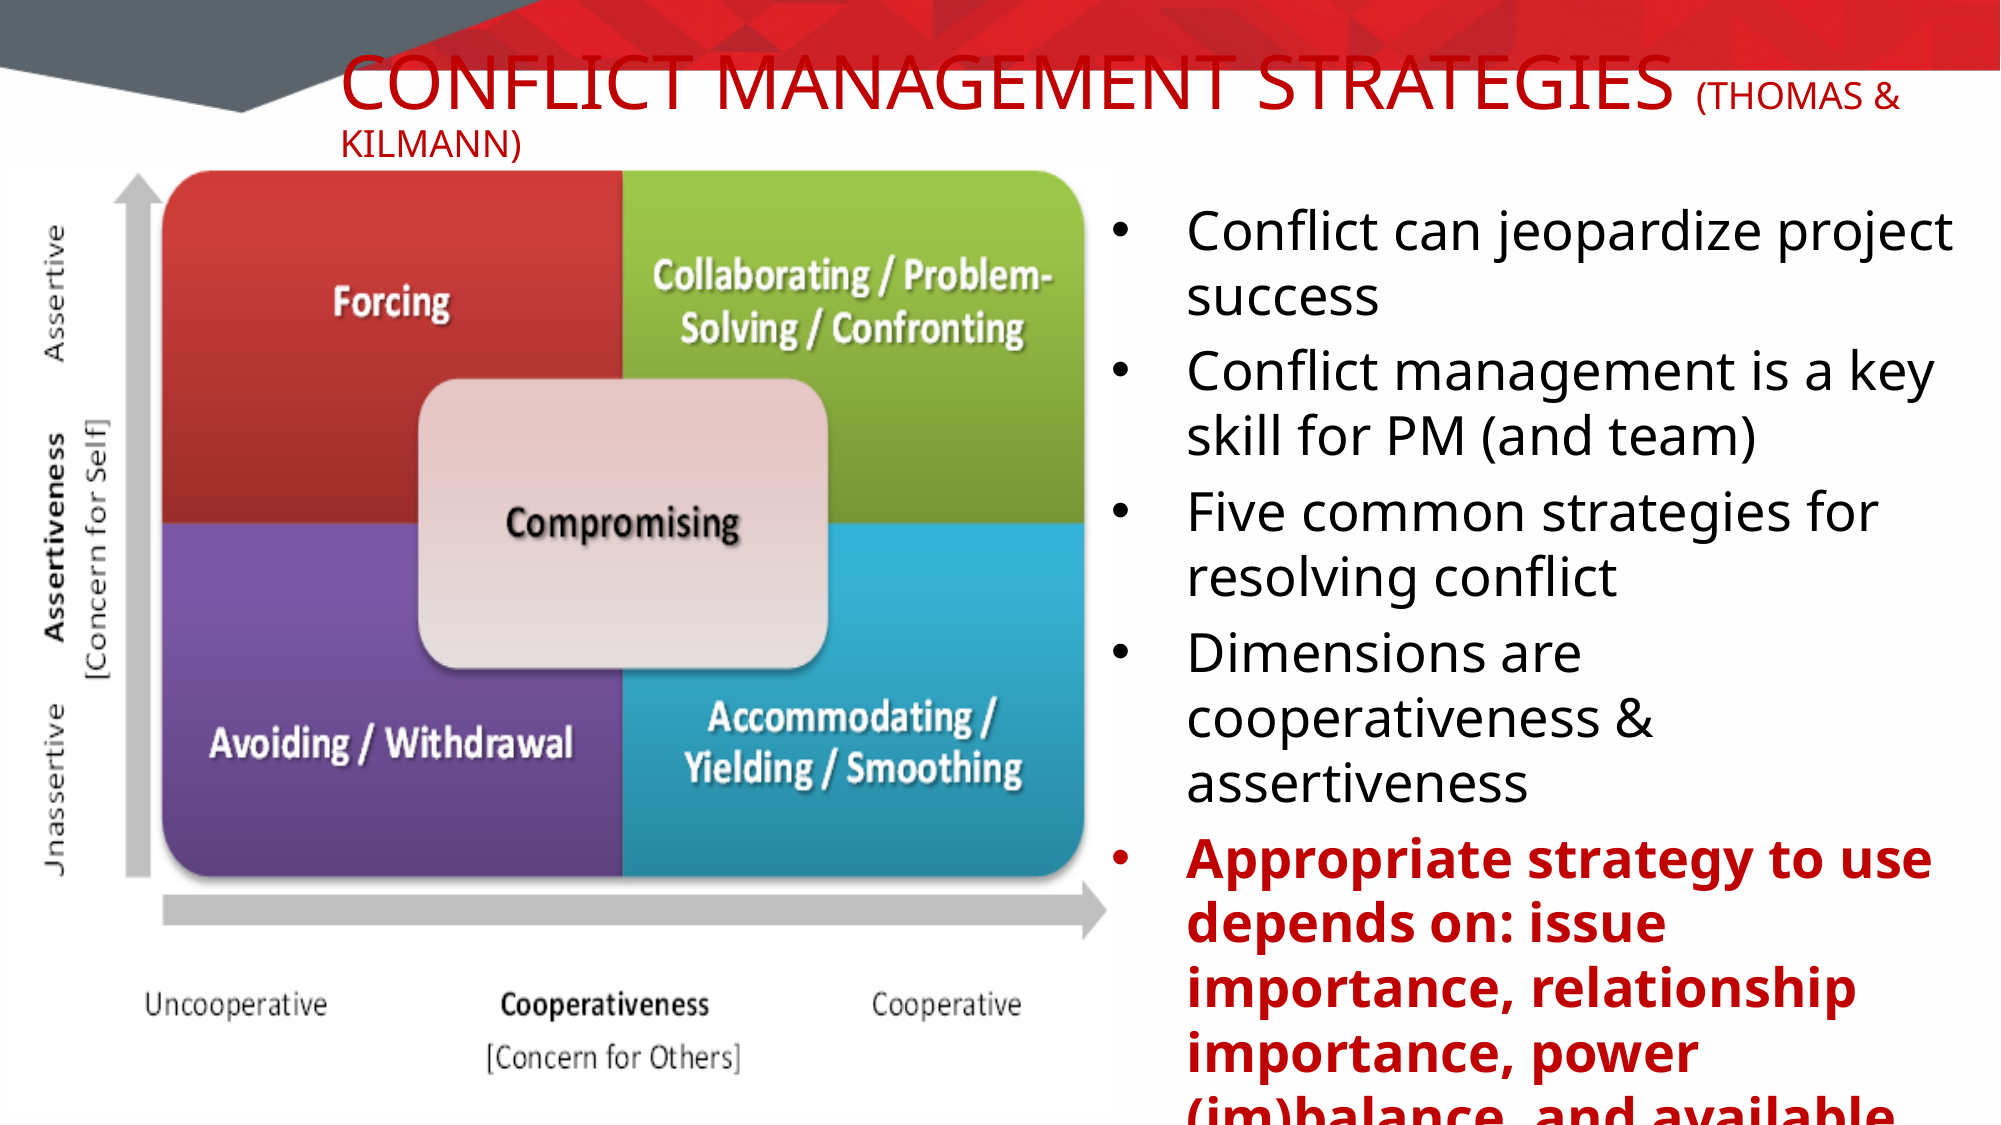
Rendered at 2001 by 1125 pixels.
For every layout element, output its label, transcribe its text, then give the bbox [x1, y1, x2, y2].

list Conflict can jeopardize project success Conflict management is a key skill for PM (and team) Five common strategies for resolving conflict Dimensions are cooperativeness & assertiveness Appropriate strategy to use depends on: issue importance, relationship importance, power (im)balance, and available time [1113, 188, 1982, 1102]
picture [0, 0, 2001, 1125]
title Conflict management strategies (Thomas & Kilmann) [339, 35, 1982, 166]
